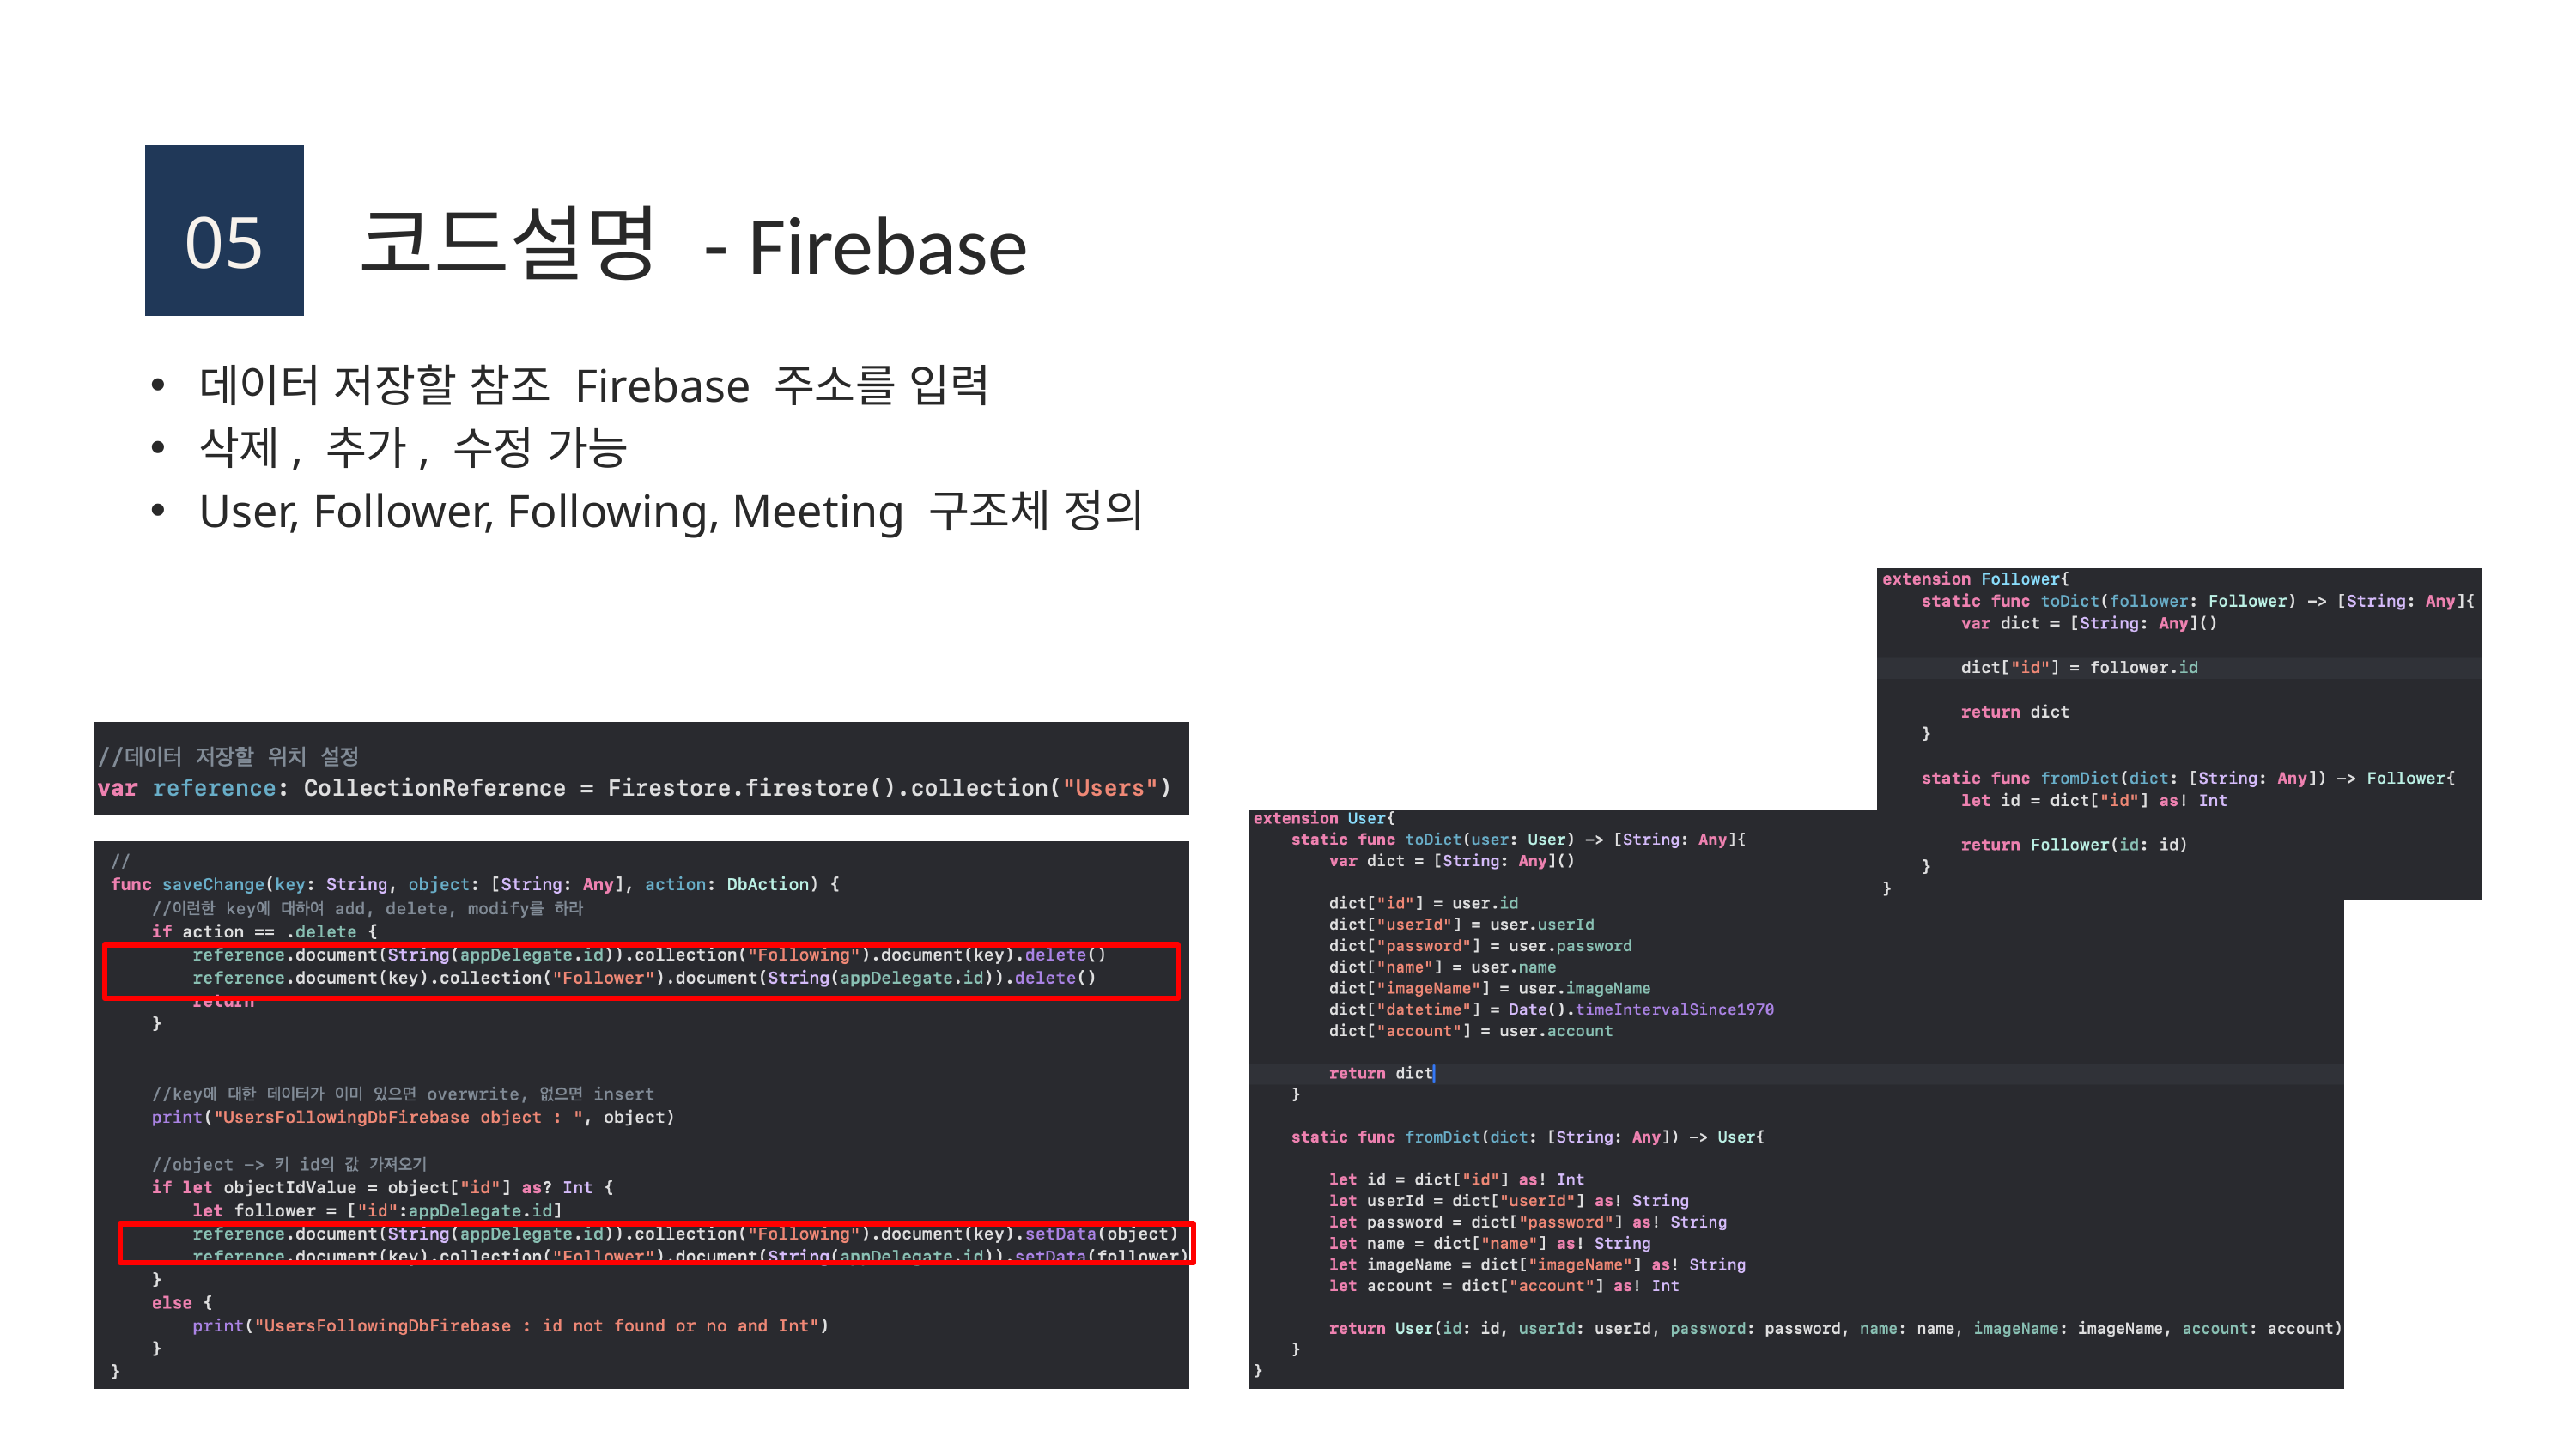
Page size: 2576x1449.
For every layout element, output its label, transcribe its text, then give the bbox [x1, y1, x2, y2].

picture [1249, 567, 2482, 1389]
text_box 코드설명 - Firebase [358, 151, 1900, 291]
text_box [144, 144, 305, 316]
text_box 데이터 저장할 참조 Firebase 주소를 입력 삭제, 추가, 수정 가능 User, Follower, Following, Meeting 구조체 정의 [149, 349, 1803, 537]
picture [93, 722, 1189, 815]
picture [93, 841, 1189, 1389]
text_box [1192, 1222, 1195, 1264]
